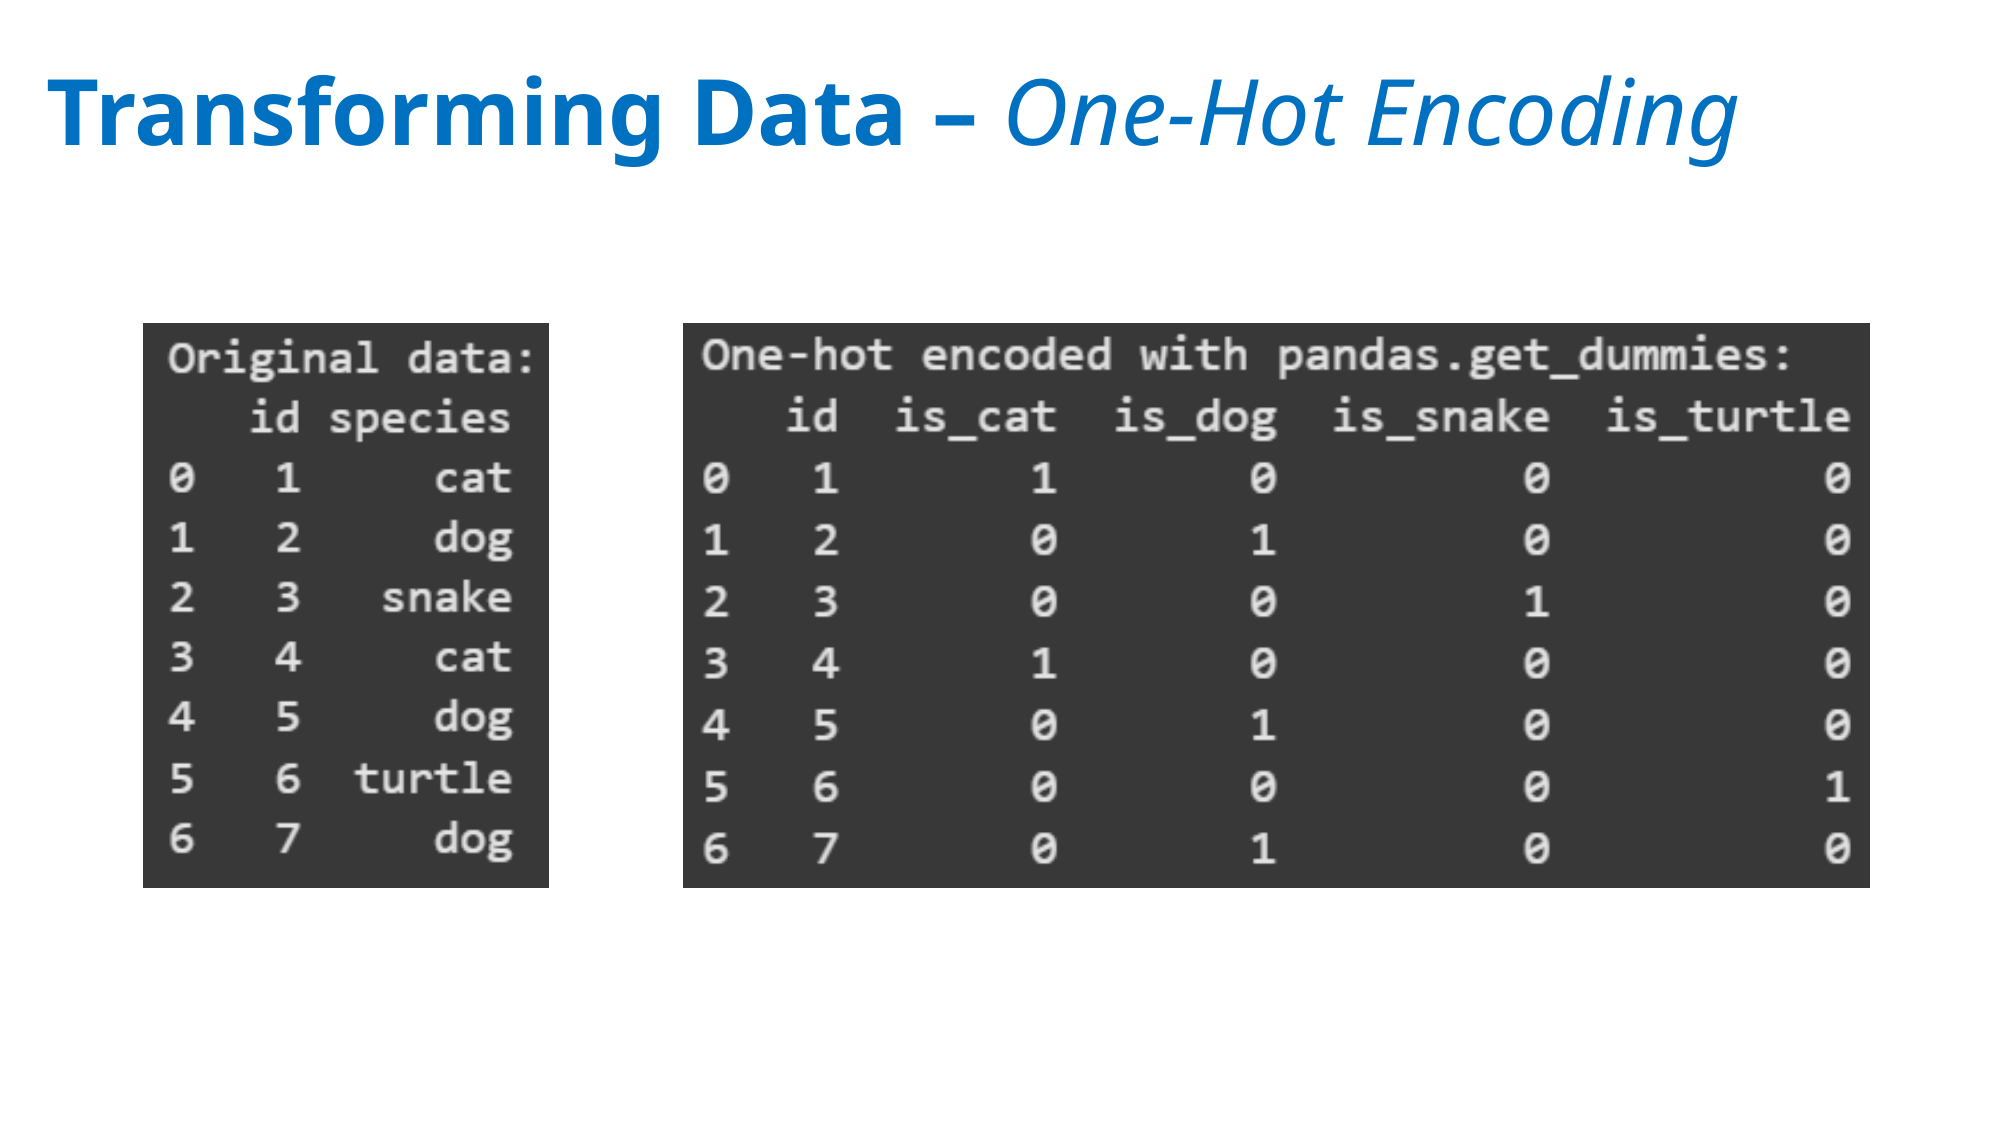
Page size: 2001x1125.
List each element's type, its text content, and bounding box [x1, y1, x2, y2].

title Transforming Data – One-Hot Encoding [31, 0, 1969, 218]
picture [143, 323, 549, 888]
picture [683, 323, 1871, 888]
